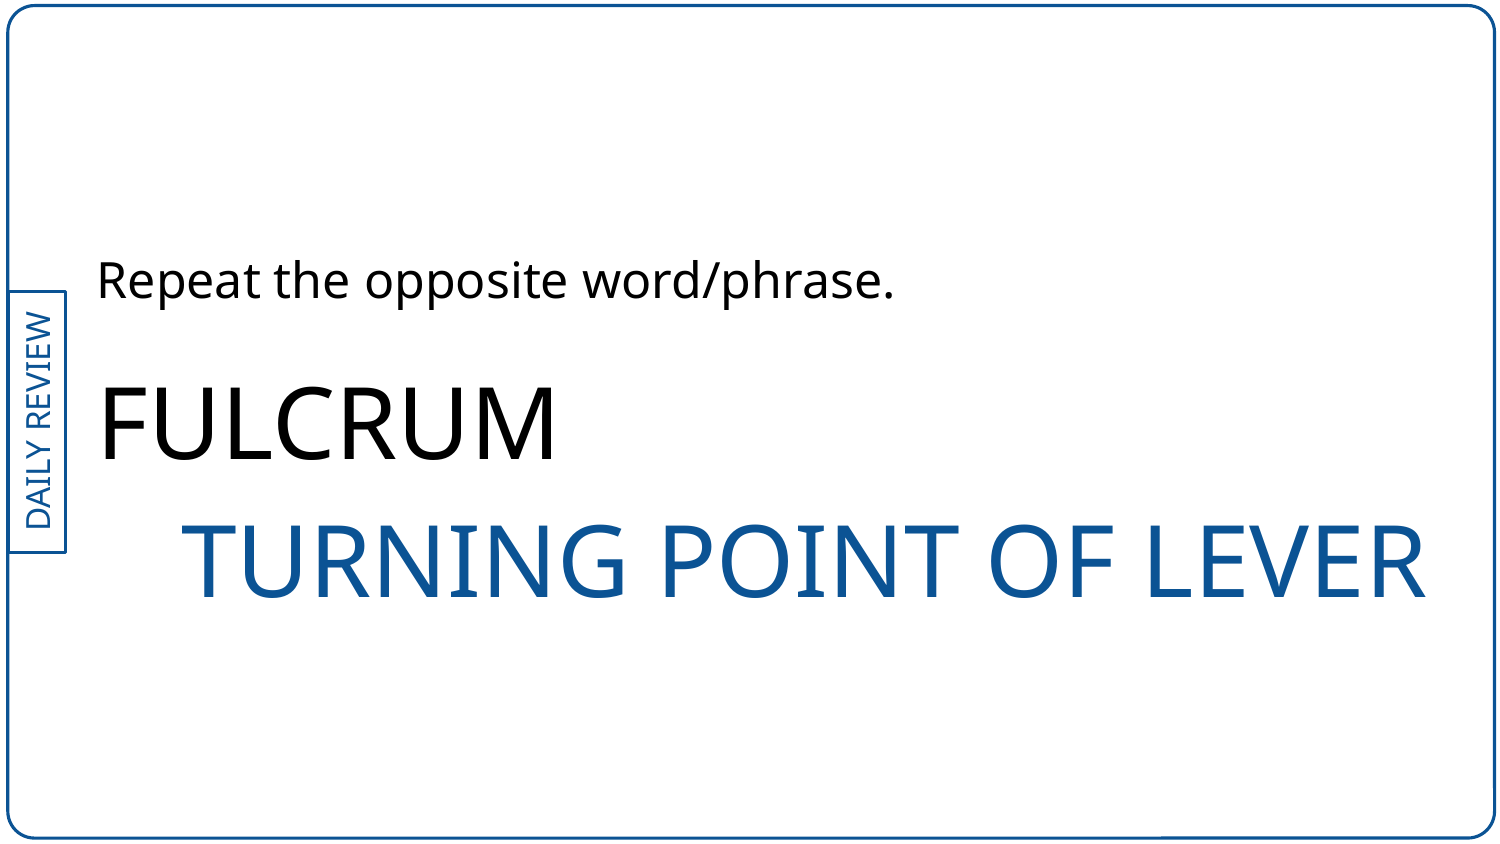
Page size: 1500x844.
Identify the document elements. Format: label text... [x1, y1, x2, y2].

list Repeat the opposite word/phrase. FULCRUM TURNING POINT OF LEVER [81, 92, 1470, 765]
